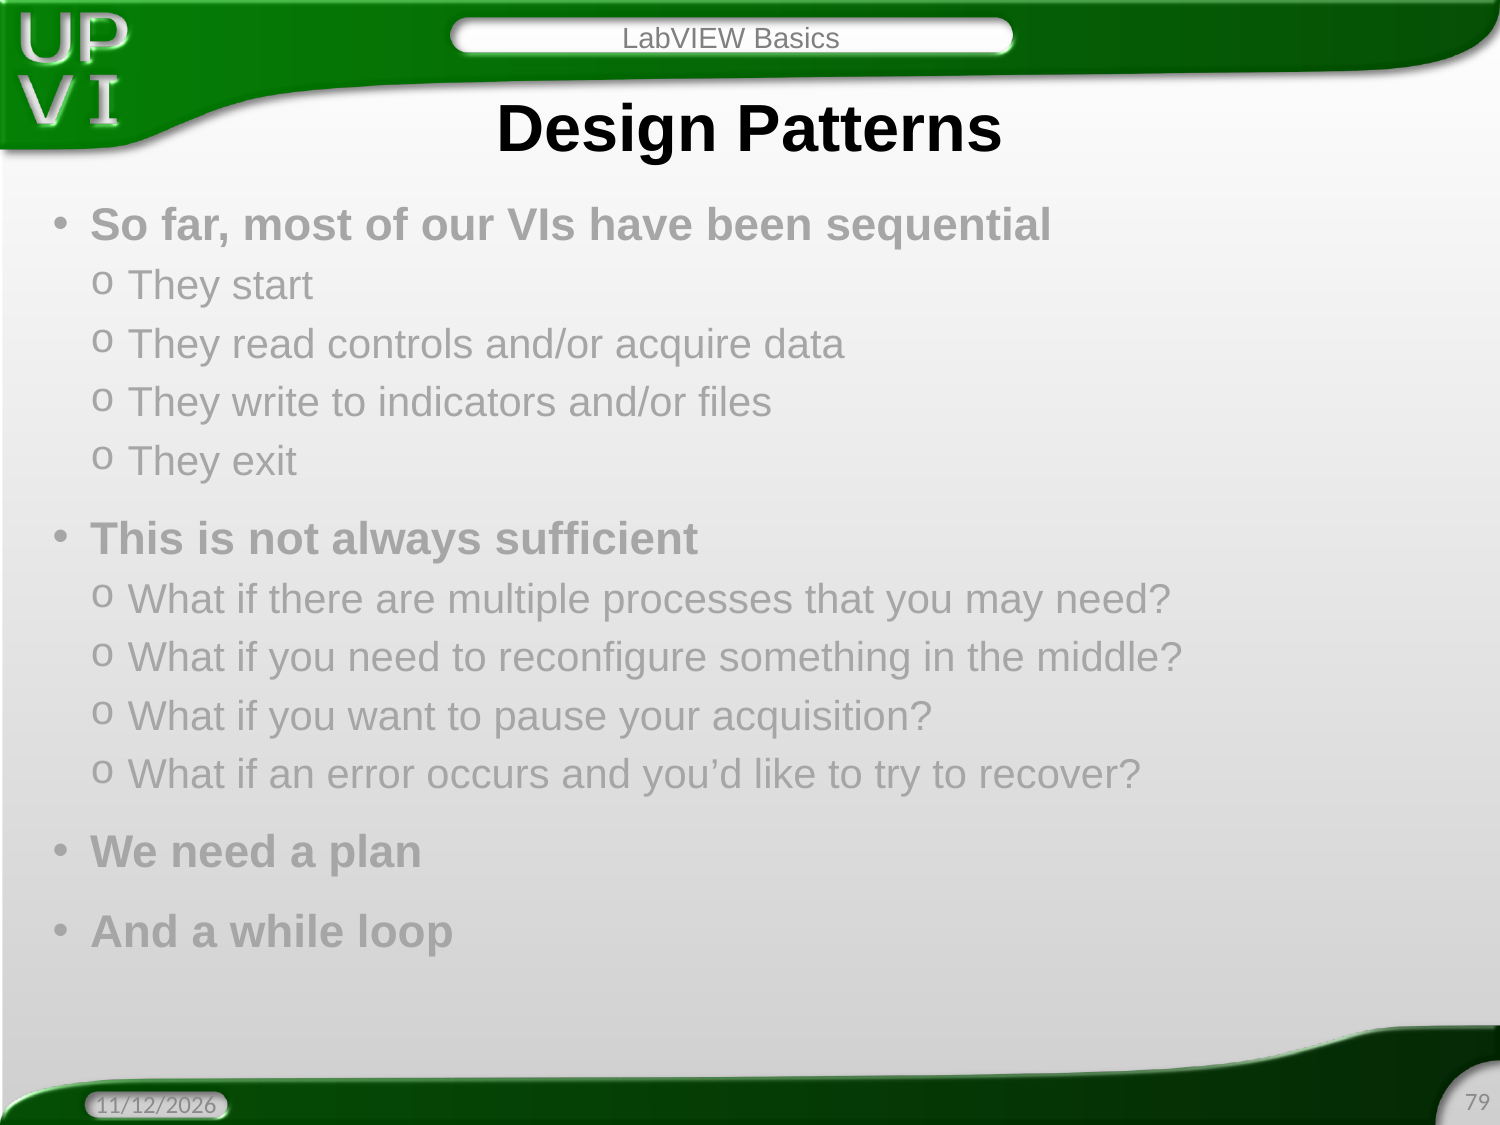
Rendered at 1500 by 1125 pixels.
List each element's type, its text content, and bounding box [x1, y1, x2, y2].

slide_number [75, 1073, 238, 1125]
footer LabVIEW Basics [450, 6, 1013, 67]
slide_number 79 [1155, 1069, 1500, 1125]
picture [0, 0, 1500, 1125]
list So far, most of our VIs have been sequential They start They read controls and/or acquire data They write to indicators and/or files They exit This is not always sufficient What if there are multiple processes that you may need? What if you need to reconfigure something in the middle? What if you want to pause your acquisition? What if an error occurs and you’d like to try to recover? We need a plan And a while loop [37, 187, 1450, 1063]
title Design Patterns [75, 75, 1425, 175]
